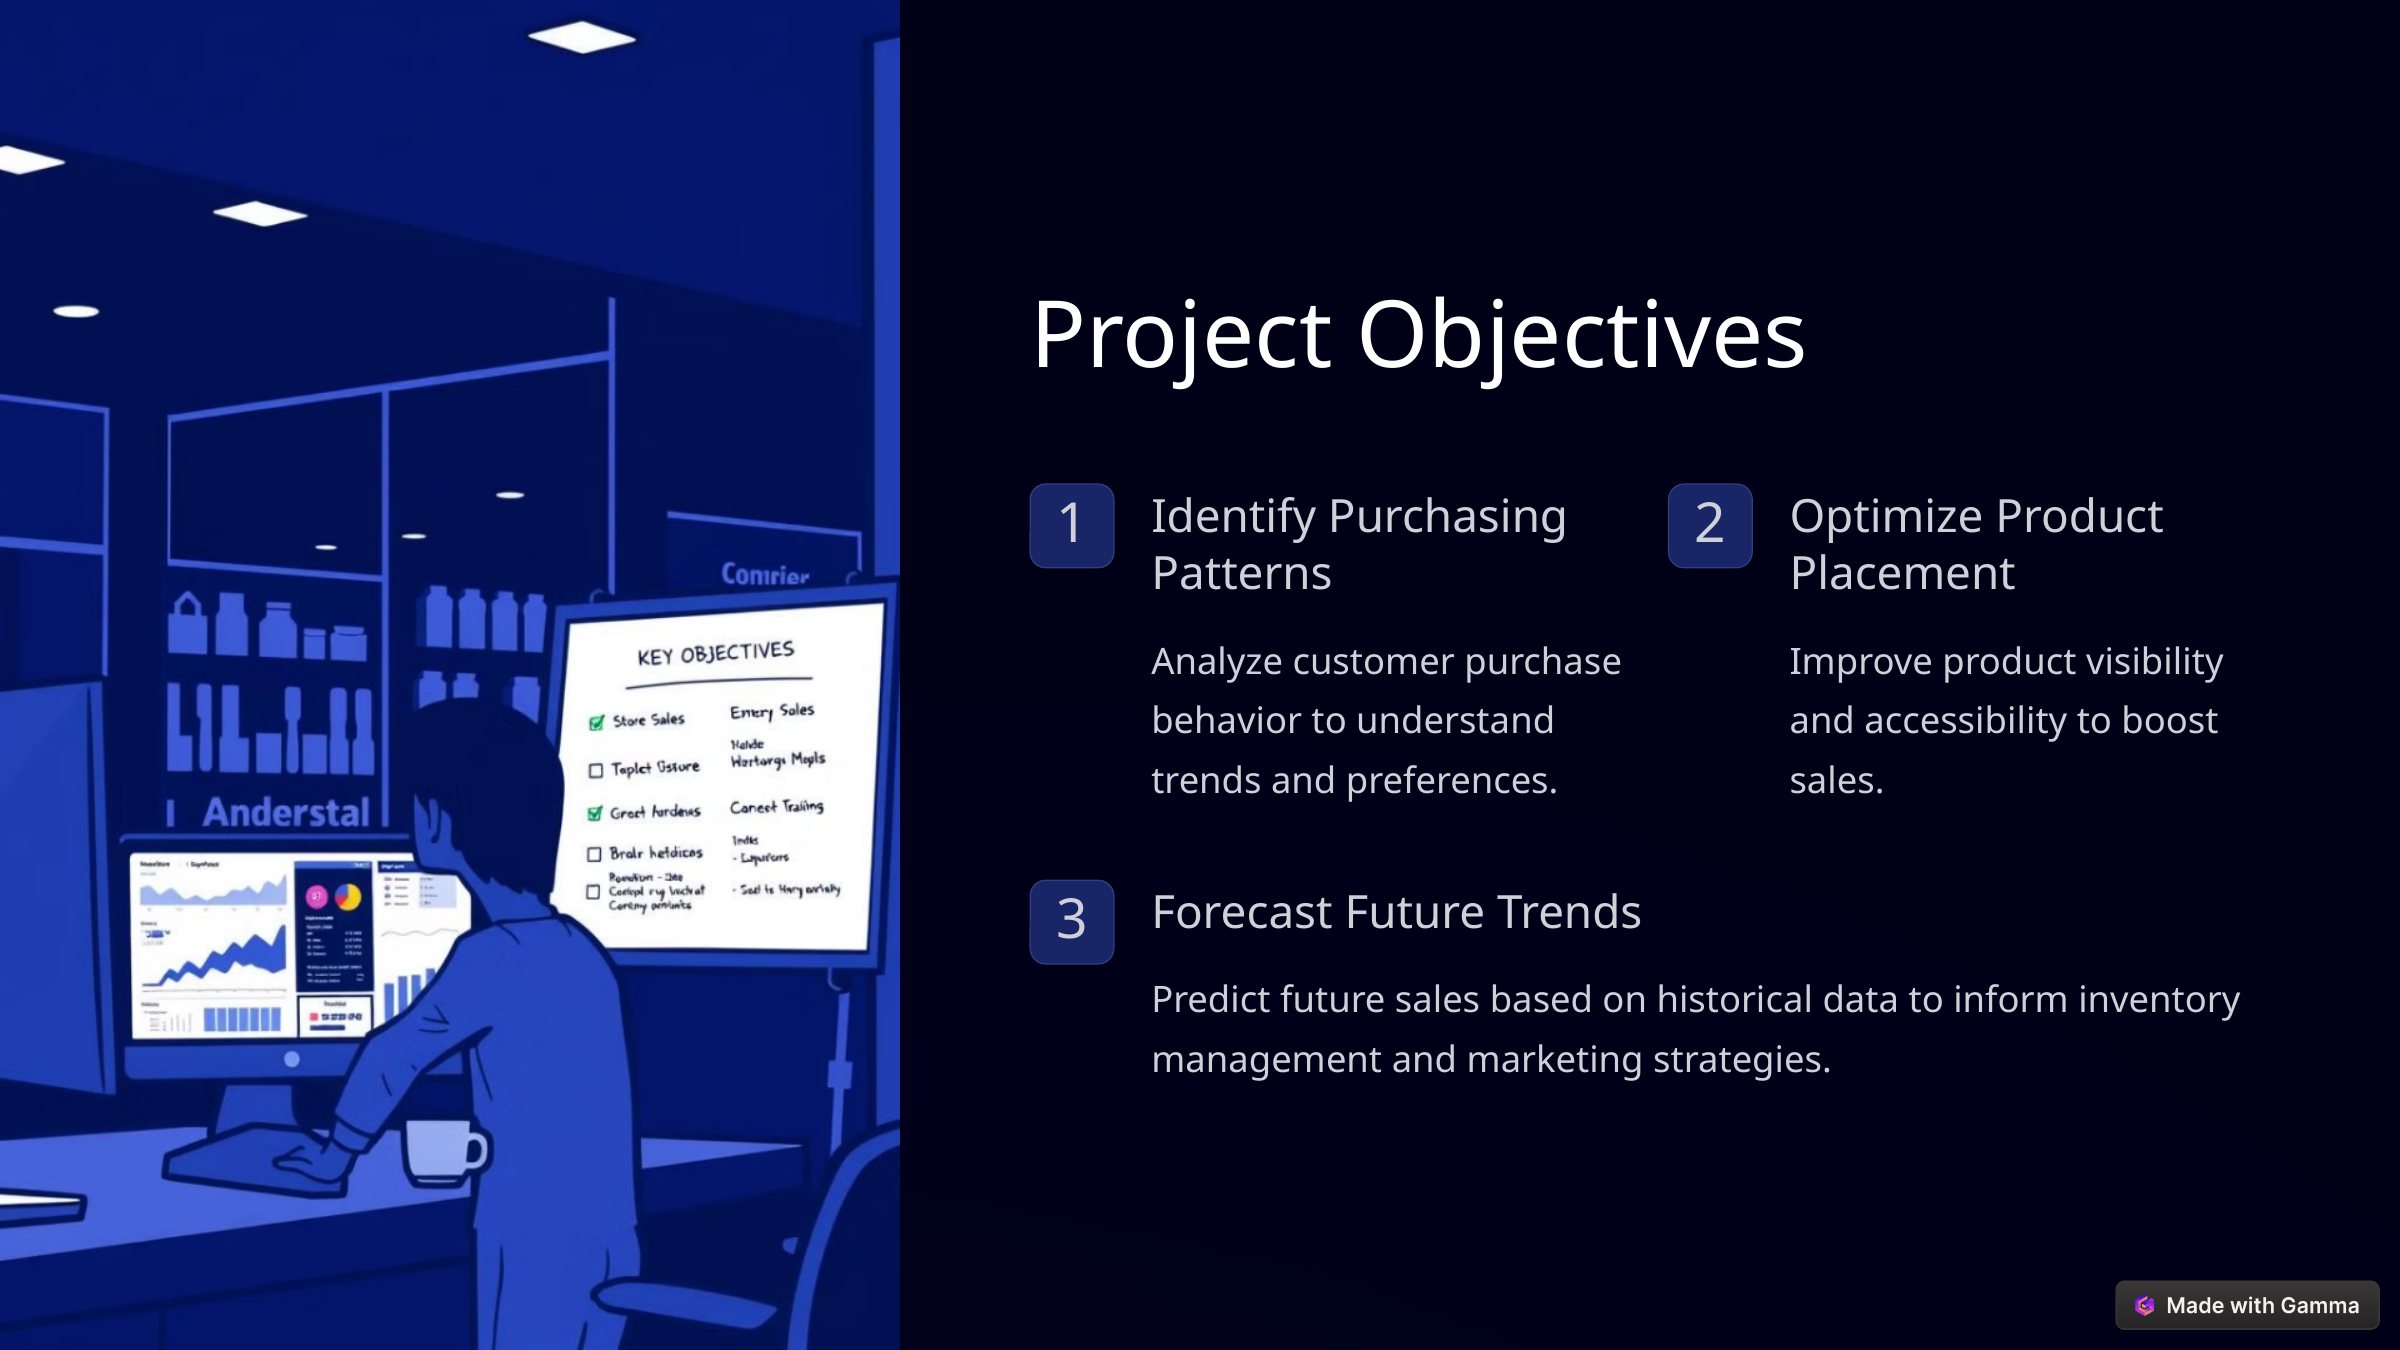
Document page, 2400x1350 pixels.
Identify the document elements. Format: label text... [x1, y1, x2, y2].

text_box Predict future sales based on historical data to inform inventory management and marketing strategies. [1151, 960, 2270, 1080]
text_box [1668, 483, 1753, 568]
text_box Improve product visibility and accessibility to boost sales. [1789, 622, 2270, 802]
text_box [1030, 880, 1114, 965]
text_box Identify Purchasing Patterns [1151, 484, 1632, 601]
text_box 2 [1694, 498, 1727, 554]
text_box 1 [1056, 498, 1088, 554]
text_box 3 [1056, 894, 1088, 951]
text_box Forecast Future Trends [1151, 880, 1632, 939]
picture [2106, 1271, 2389, 1339]
picture [0, 0, 900, 1350]
text_box Project Objectives [1030, 270, 1961, 387]
text_box Analyze customer purchase behavior to understand trends and preferences. [1151, 622, 1632, 802]
text_box [1030, 483, 1114, 568]
text_box Optimize Product Placement [1789, 484, 2270, 601]
